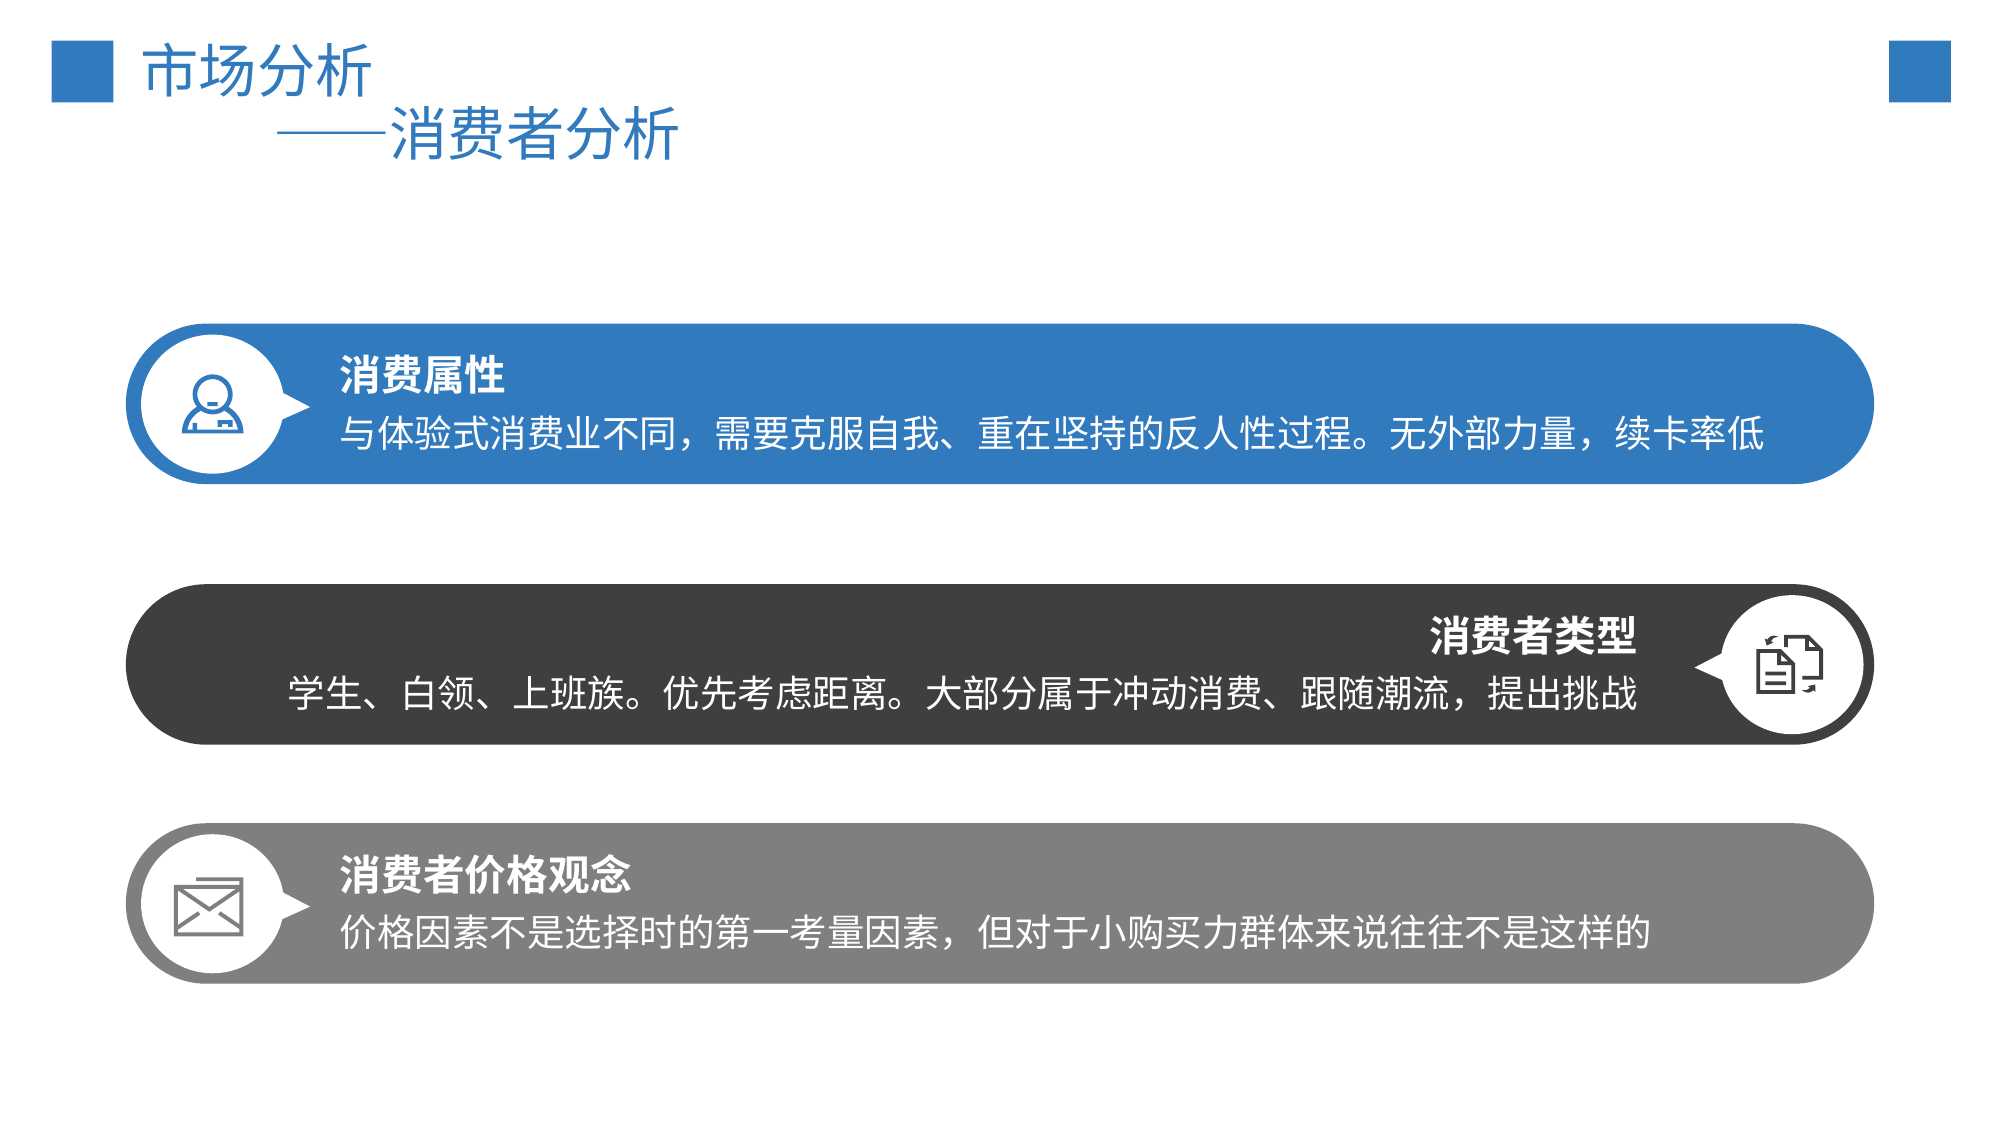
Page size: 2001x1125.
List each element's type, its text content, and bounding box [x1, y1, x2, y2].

text_box 学生、白领、上班族。优先考虑距离。大部分属于冲动消费、跟随潮流，提出挑战 [220, 662, 1653, 723]
text_box 消费者价格观念 [324, 841, 1483, 901]
text_box [1692, 594, 1865, 736]
text_box 消费者类型 [324, 602, 1653, 662]
text_box [124, 322, 1876, 486]
text_box 价格因素不是选择时的第一考量因素，但对于小购买力群体来说往往不是这样的 [324, 901, 1782, 962]
text_box 市场分析 ——消费者分析 [0, 65, 515, 144]
text_box [124, 583, 1876, 746]
text_box [173, 876, 245, 937]
text_box [124, 822, 1876, 985]
text_box [140, 333, 313, 475]
text_box [1755, 633, 1825, 695]
text_box [140, 833, 313, 975]
text_box [180, 373, 245, 435]
text_box 与体验式消费业不同，需要克服自我、重在坚持的反人性过程。无外部力量，续卡率低 [324, 402, 1782, 462]
text_box 消费属性 [324, 341, 1483, 402]
